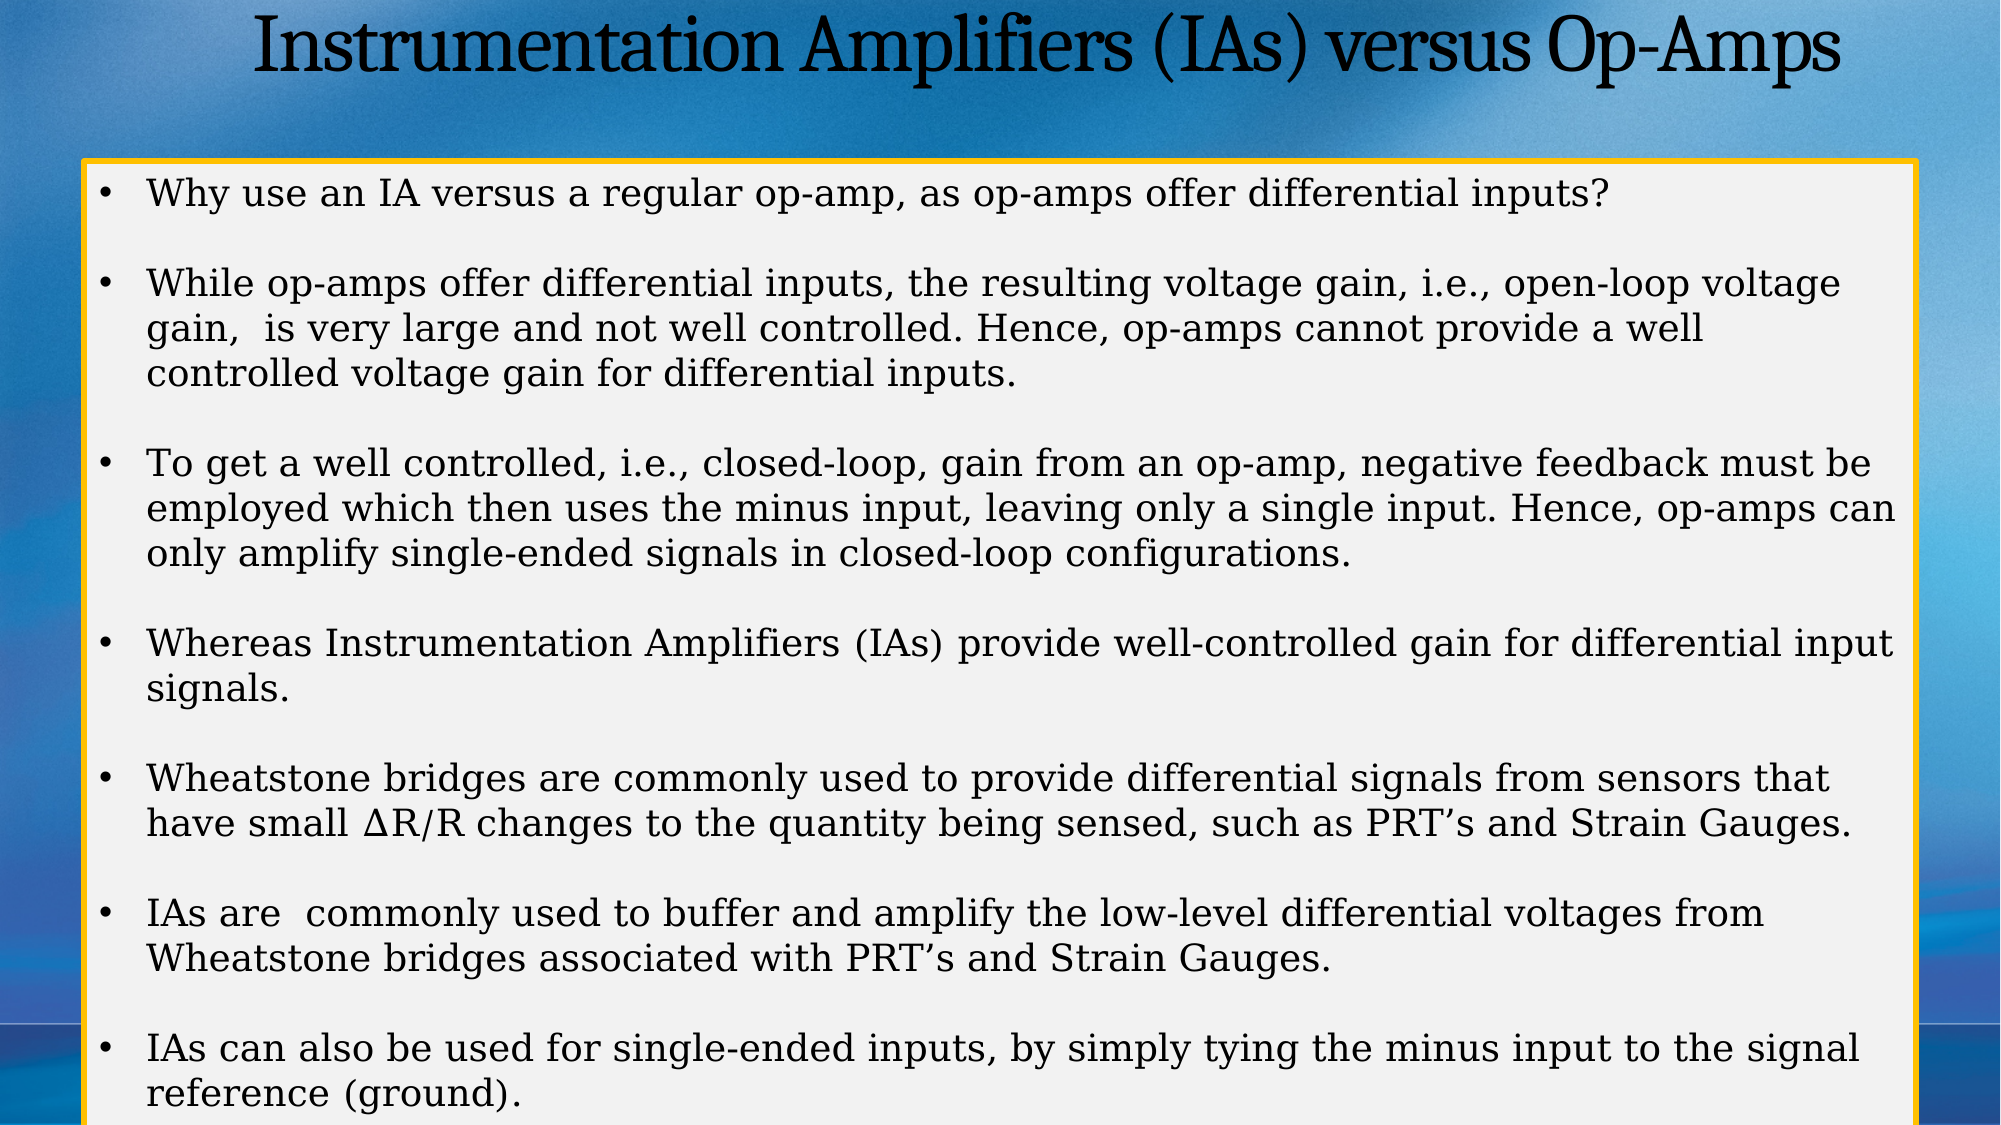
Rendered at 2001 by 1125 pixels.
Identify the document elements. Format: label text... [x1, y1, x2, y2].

title Instrumentation Amplifiers (IAs) versus Op-Amps [215, 0, 1882, 88]
picture [0, 0, 2001, 1125]
text_box Why use an IA versus a regular op-amp, as op-amps offer differential inputs? While op-amps offer differential inputs, the resulting voltage gain, i.e., open-loop voltage gain, is very large and not well controlled. Hence, op-amps cannot provide a well controlled voltage gain for differential inputs. To get a well controlled, i.e., closed-loop, gain from an op-amp, negative feedback must be employed which then uses the minus input, leaving only a single input. Hence, op-amps can only amplify single-ended signals in closed-loop configurations. Whereas Instrumentation Amplifiers (IAs) provide well-controlled gain for differential input signals. Wheatstone bridges are commonly used to provide differential signals from sensors that have small ∆R/R changes to the quantity being sensed, such as PRT’s and Strain Gauges. IAs are commonly used to buffer and amplify the low-level differential voltages from Wheatstone bridges associated with PRT’s and Strain Gauges. IAs can also be used for single-ended inputs, by simply tying the minus input to the signal reference (ground). [84, 161, 1917, 1125]
